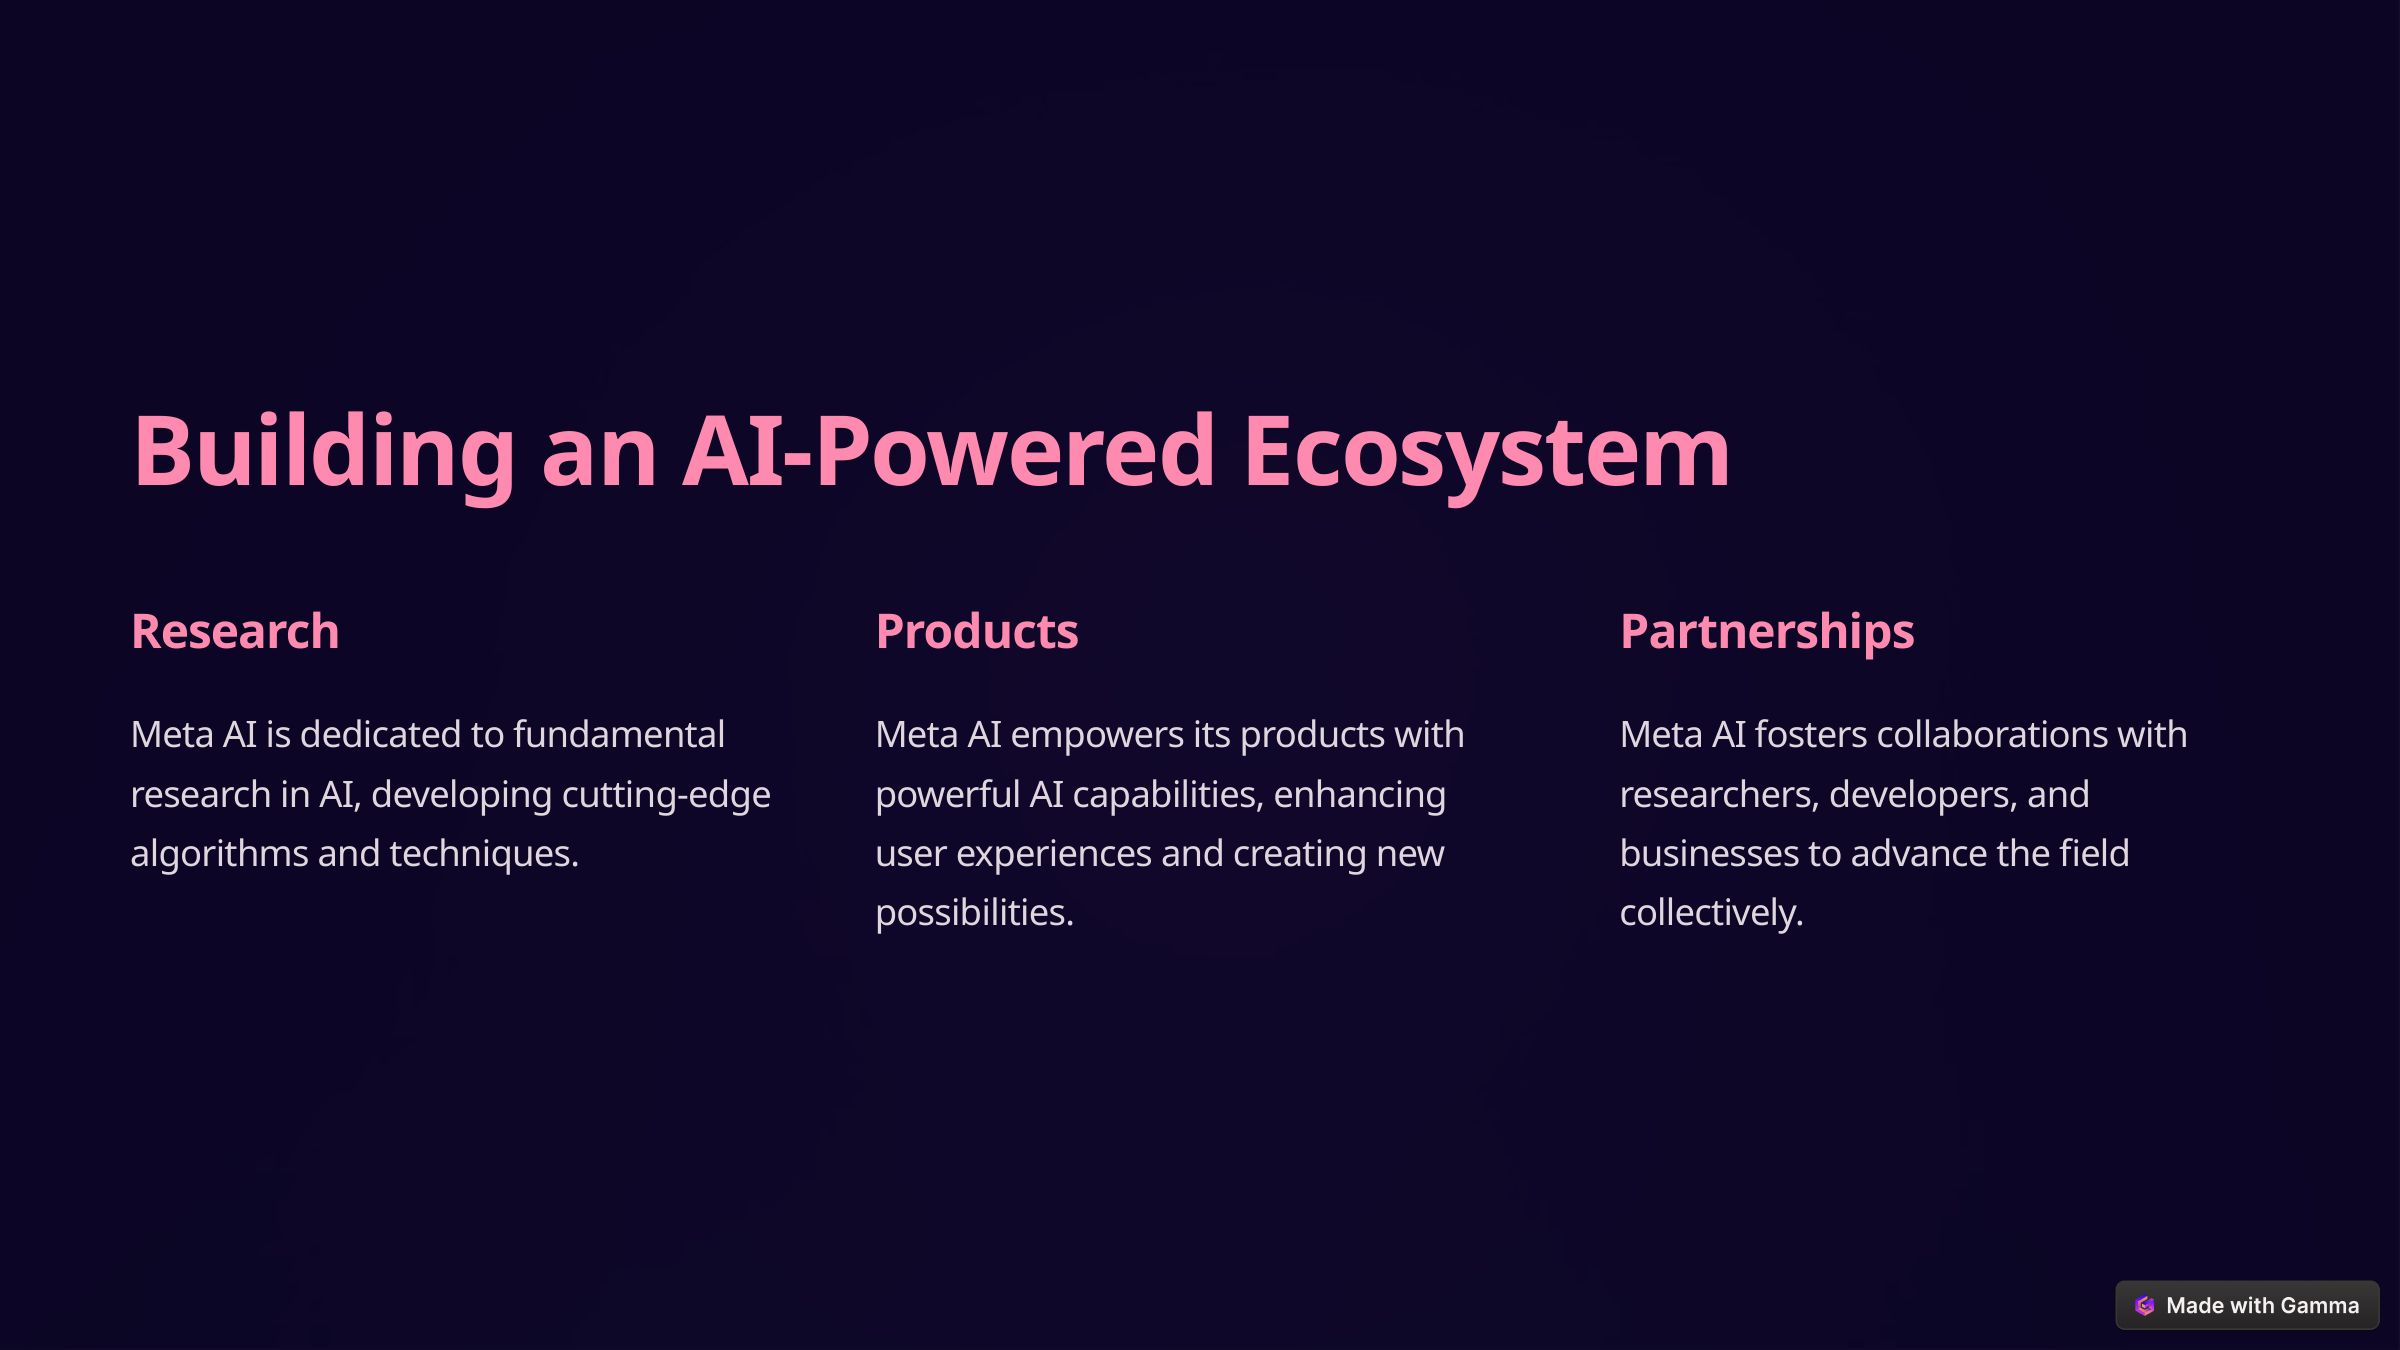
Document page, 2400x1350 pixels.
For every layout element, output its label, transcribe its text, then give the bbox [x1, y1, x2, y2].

text_box Partnerships [1619, 597, 2108, 659]
text_box Meta AI is dedicated to fundamental research in AI, developing cutting-edge algorithms and techniques. [130, 695, 783, 875]
text_box Products [874, 597, 1364, 659]
picture [2106, 1271, 2389, 1339]
text_box Meta AI fosters collaborations with researchers, developers, and businesses to advance the field collectively. [1619, 695, 2272, 934]
text_box Building an AI-Powered Ecosystem [130, 382, 1620, 505]
text_box Research [130, 597, 619, 659]
text_box Meta AI empowers its products with powerful AI capabilities, enhancing user experiences and creating new possibilities. [874, 695, 1528, 934]
